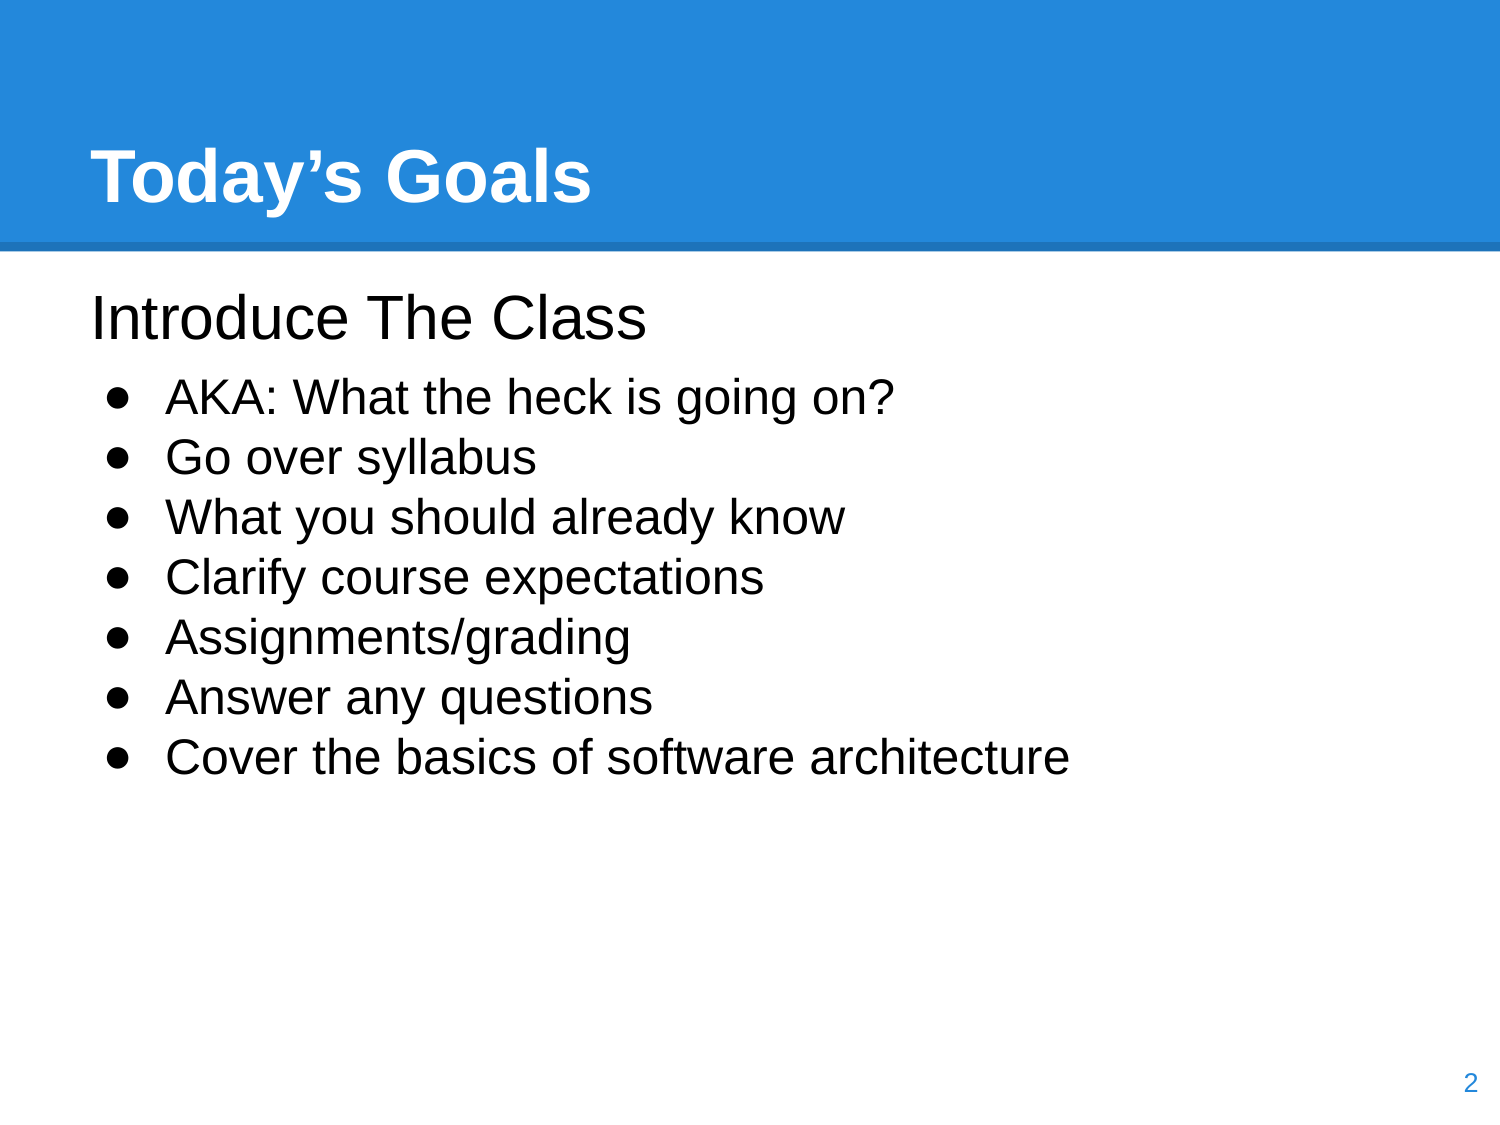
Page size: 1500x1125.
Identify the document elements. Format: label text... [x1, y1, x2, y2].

title Today’s Goals [75, 45, 1425, 233]
list Introduce The Class AKA: What the heck is going on? Go over syllabus What you should already know Clarify course expectations Assignments/grading Answer any questions Cover the basics of software architecture [75, 262, 1425, 1078]
slide_number ‹#› [1403, 1038, 1494, 1125]
